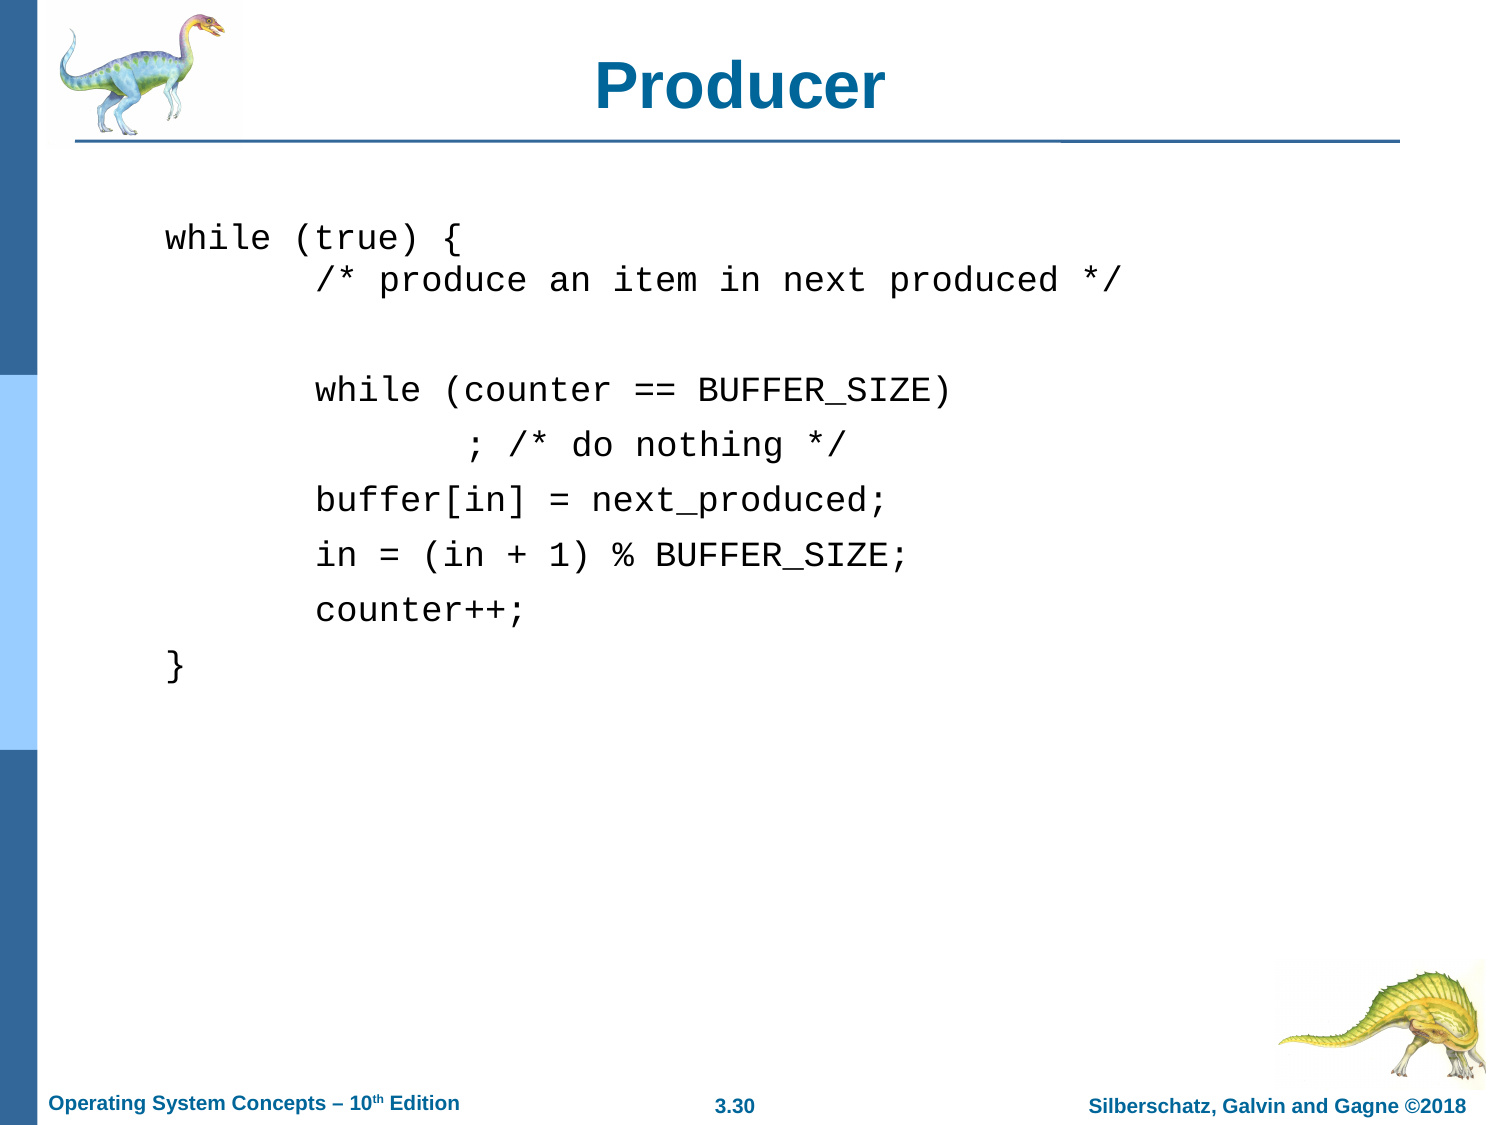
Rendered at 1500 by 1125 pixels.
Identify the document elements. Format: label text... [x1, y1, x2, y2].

list while (true) { /* produce an item in next produced */ while (counter == BUFFER_SIZE) ; /* do nothing */ buffer[in] = next_produced; in = (in + 1) % BUFFER_SIZE; counter++; } [150, 206, 1299, 955]
picture [46, 0, 243, 149]
title Producer [75, 35, 1425, 130]
picture [1275, 959, 1486, 1090]
